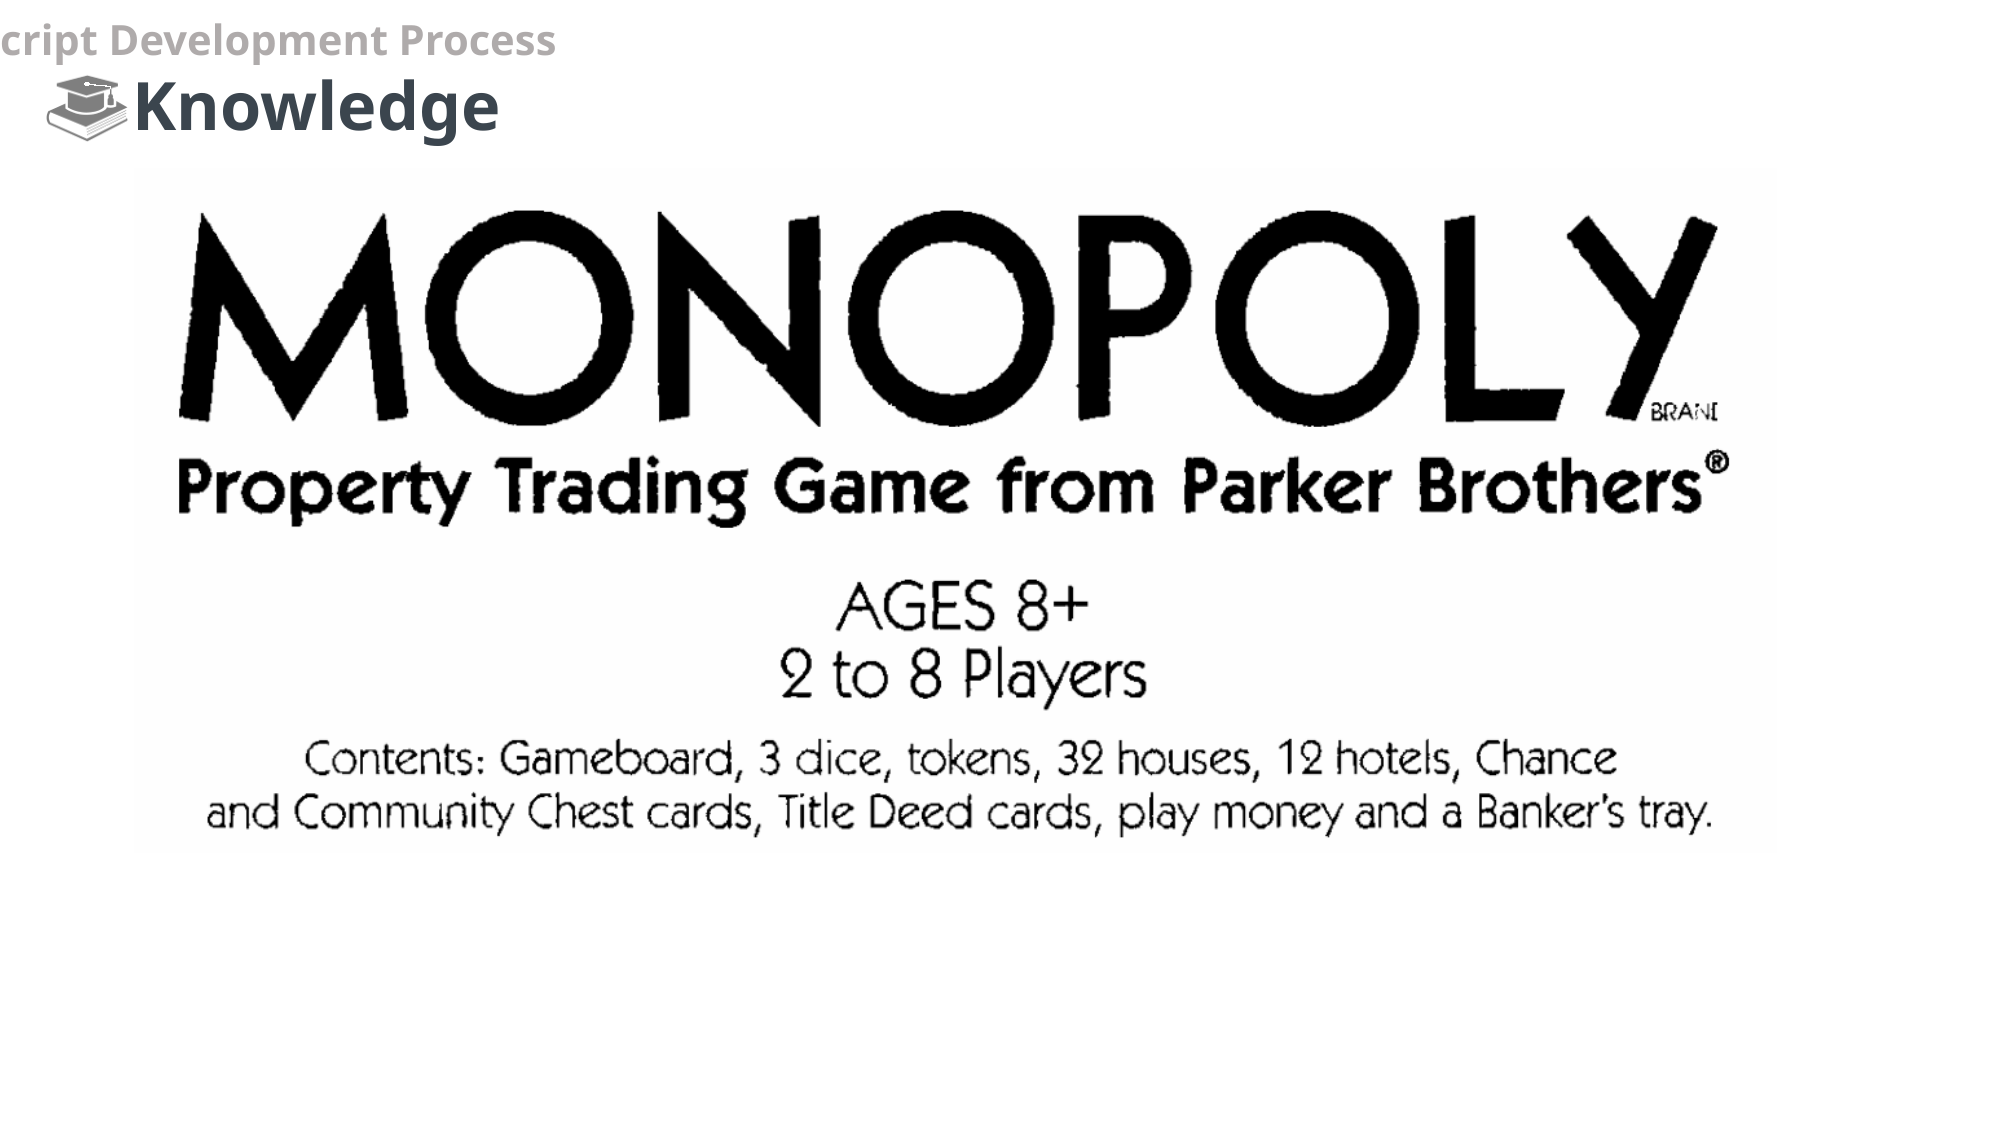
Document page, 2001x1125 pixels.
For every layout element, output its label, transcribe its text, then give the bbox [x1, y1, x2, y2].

text_box Script Development Process Knowledge [0, 6, 572, 152]
picture [43, 70, 135, 146]
picture [134, 168, 1777, 854]
